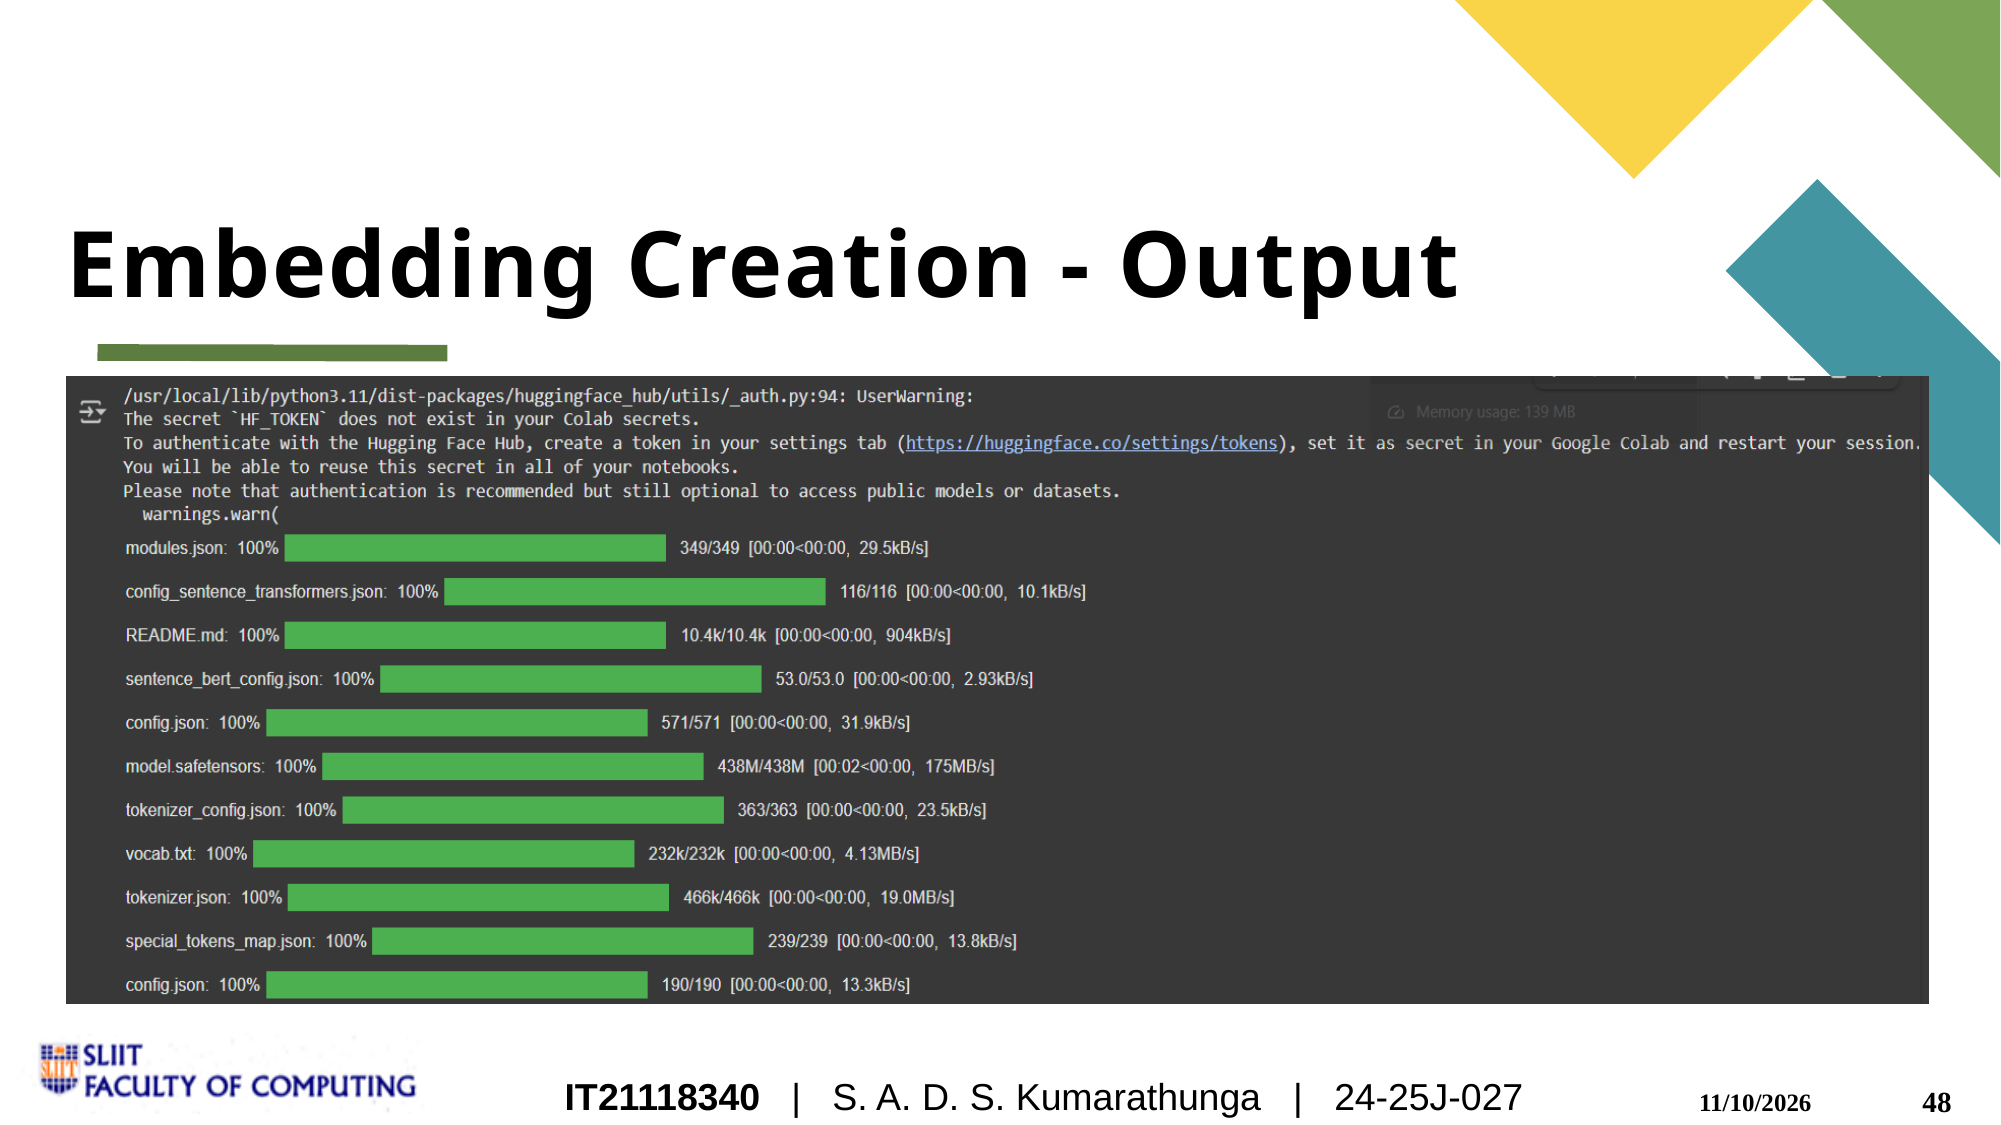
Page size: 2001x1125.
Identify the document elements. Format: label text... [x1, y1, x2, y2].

picture [17, 1024, 428, 1114]
text_box 4/15/2025 [1684, 1079, 1900, 1120]
picture [66, 376, 1930, 1004]
text_box IT21118340 | S. A. D. S. Kumarathunga | 24-25J-027 [484, 1064, 1604, 1125]
text_box 48 [1907, 1076, 1994, 1117]
title Embedding Creation - Output [66, 204, 1867, 315]
